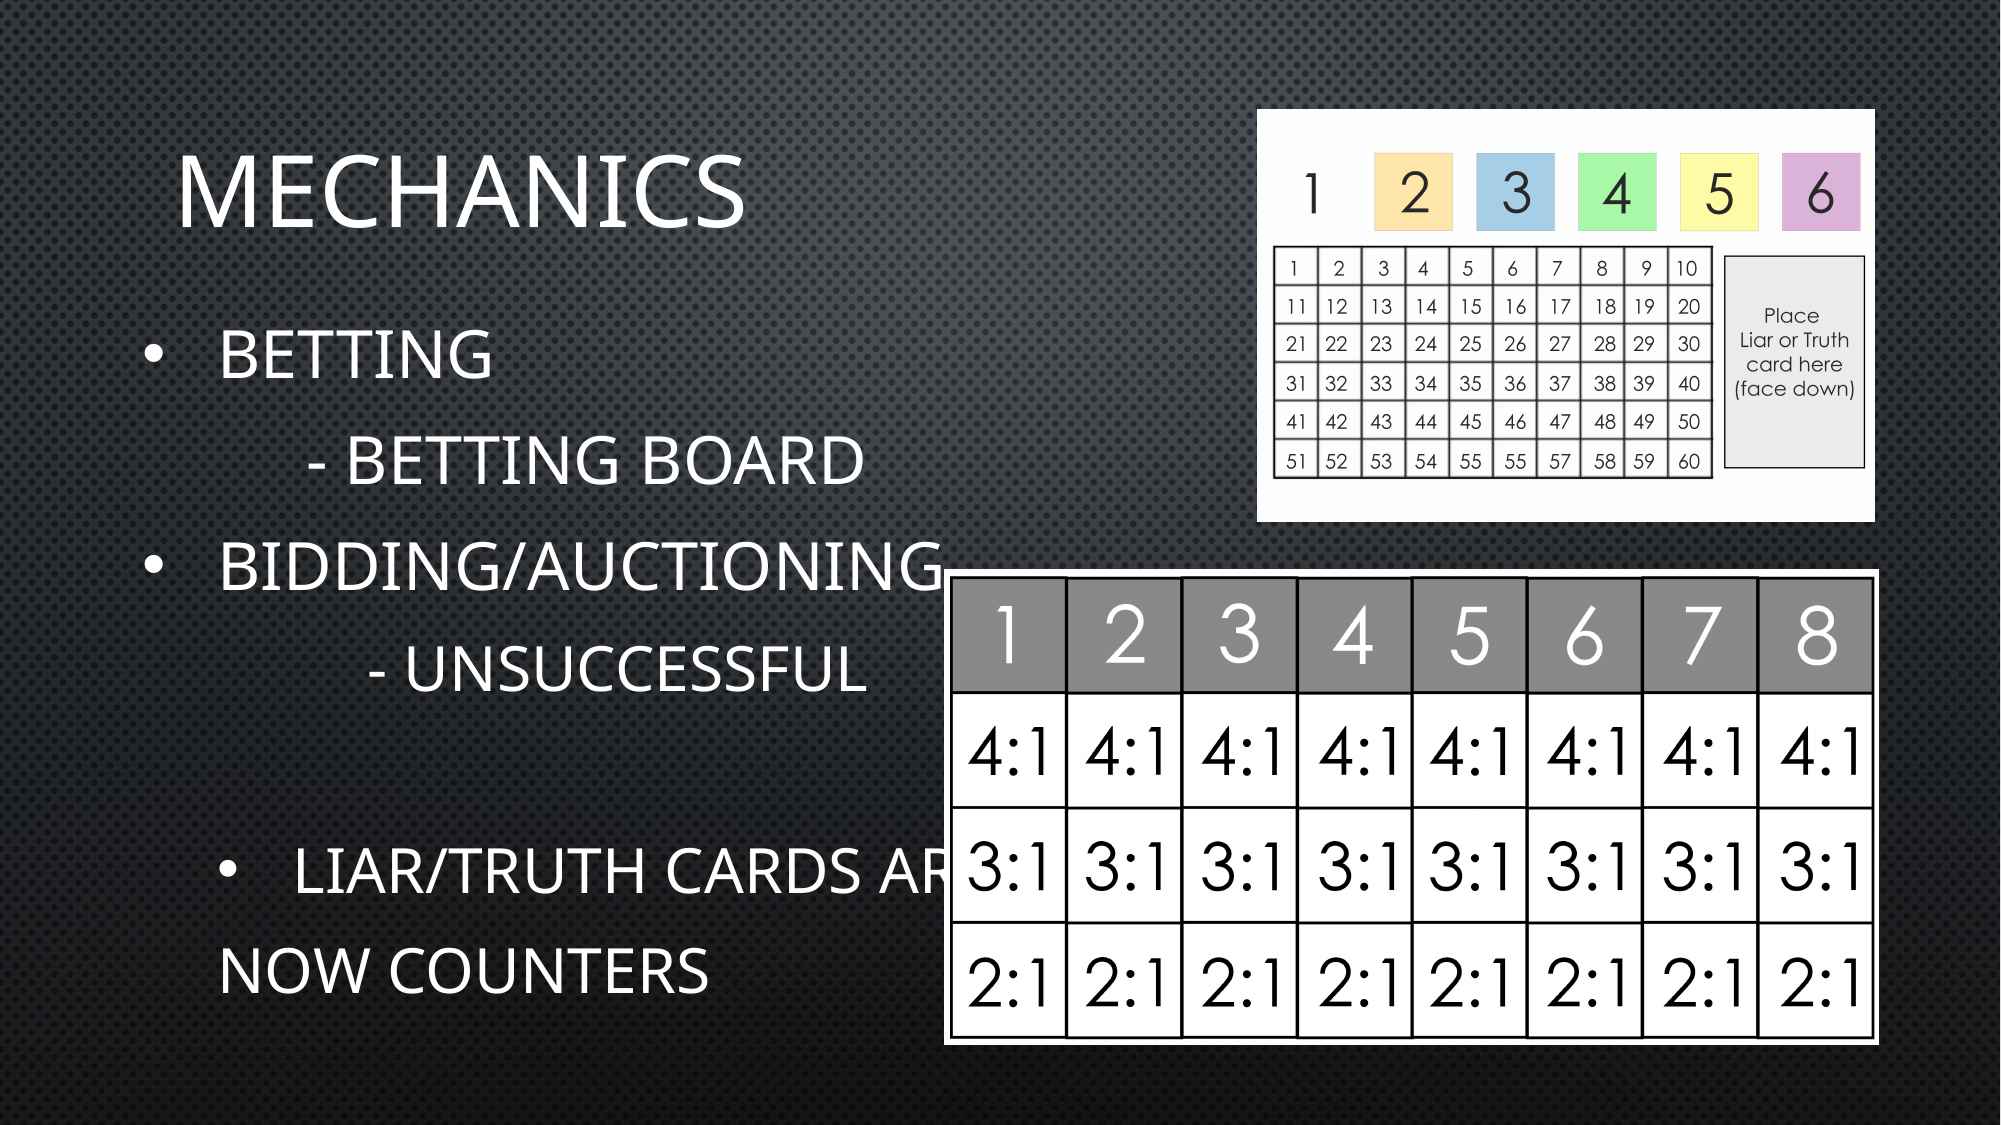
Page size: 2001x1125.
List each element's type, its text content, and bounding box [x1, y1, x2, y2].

picture [0, 0, 2001, 1125]
list Betting - Betting Board Bidding/Auctioning - Unsuccessful Liar/Truth Cards are now counters [94, 392, 1223, 1103]
title MECHANICS [158, 30, 1783, 344]
